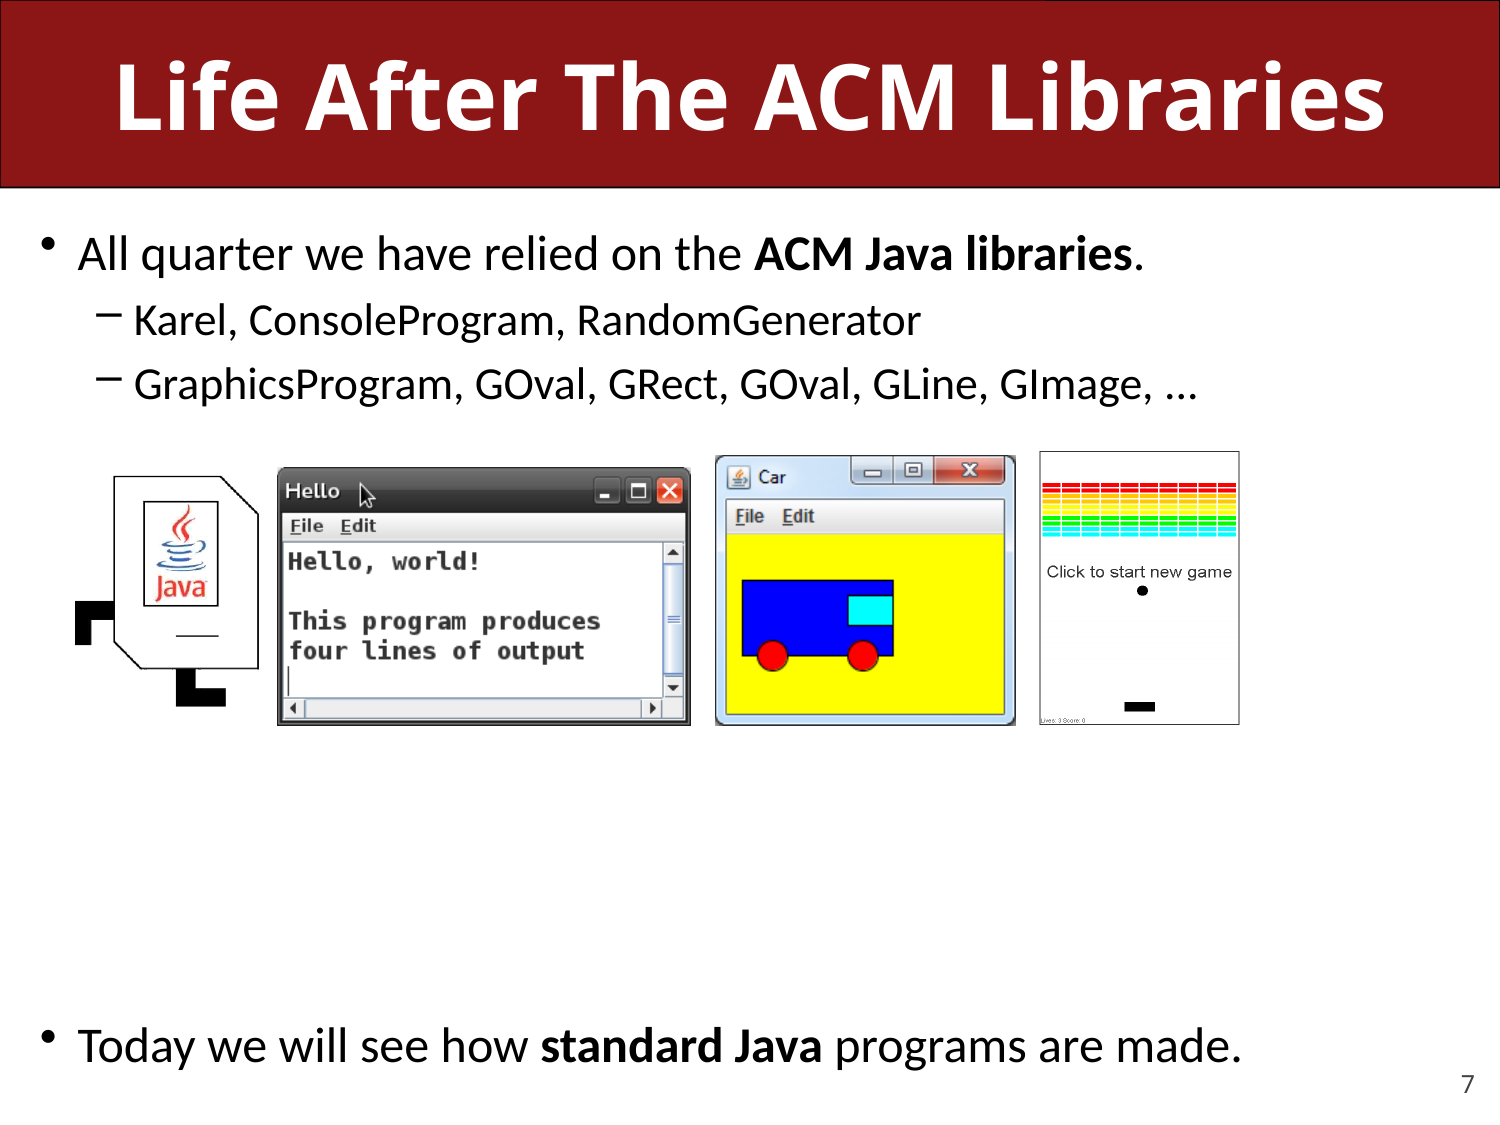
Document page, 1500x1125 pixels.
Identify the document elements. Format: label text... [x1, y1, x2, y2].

picture [1038, 450, 1241, 726]
picture [74, 467, 691, 726]
picture [715, 455, 1016, 726]
list All quarter we have relied on the ACM Java libraries. Karel, ConsoleProgram, RandomGenerator GraphicsProgram, GOval, GRect, GOval, GLine, GImage, ... Today we will see how standard Java programs are made. [24, 212, 1475, 1063]
title Life After The ACM Libraries [75, 0, 1425, 188]
